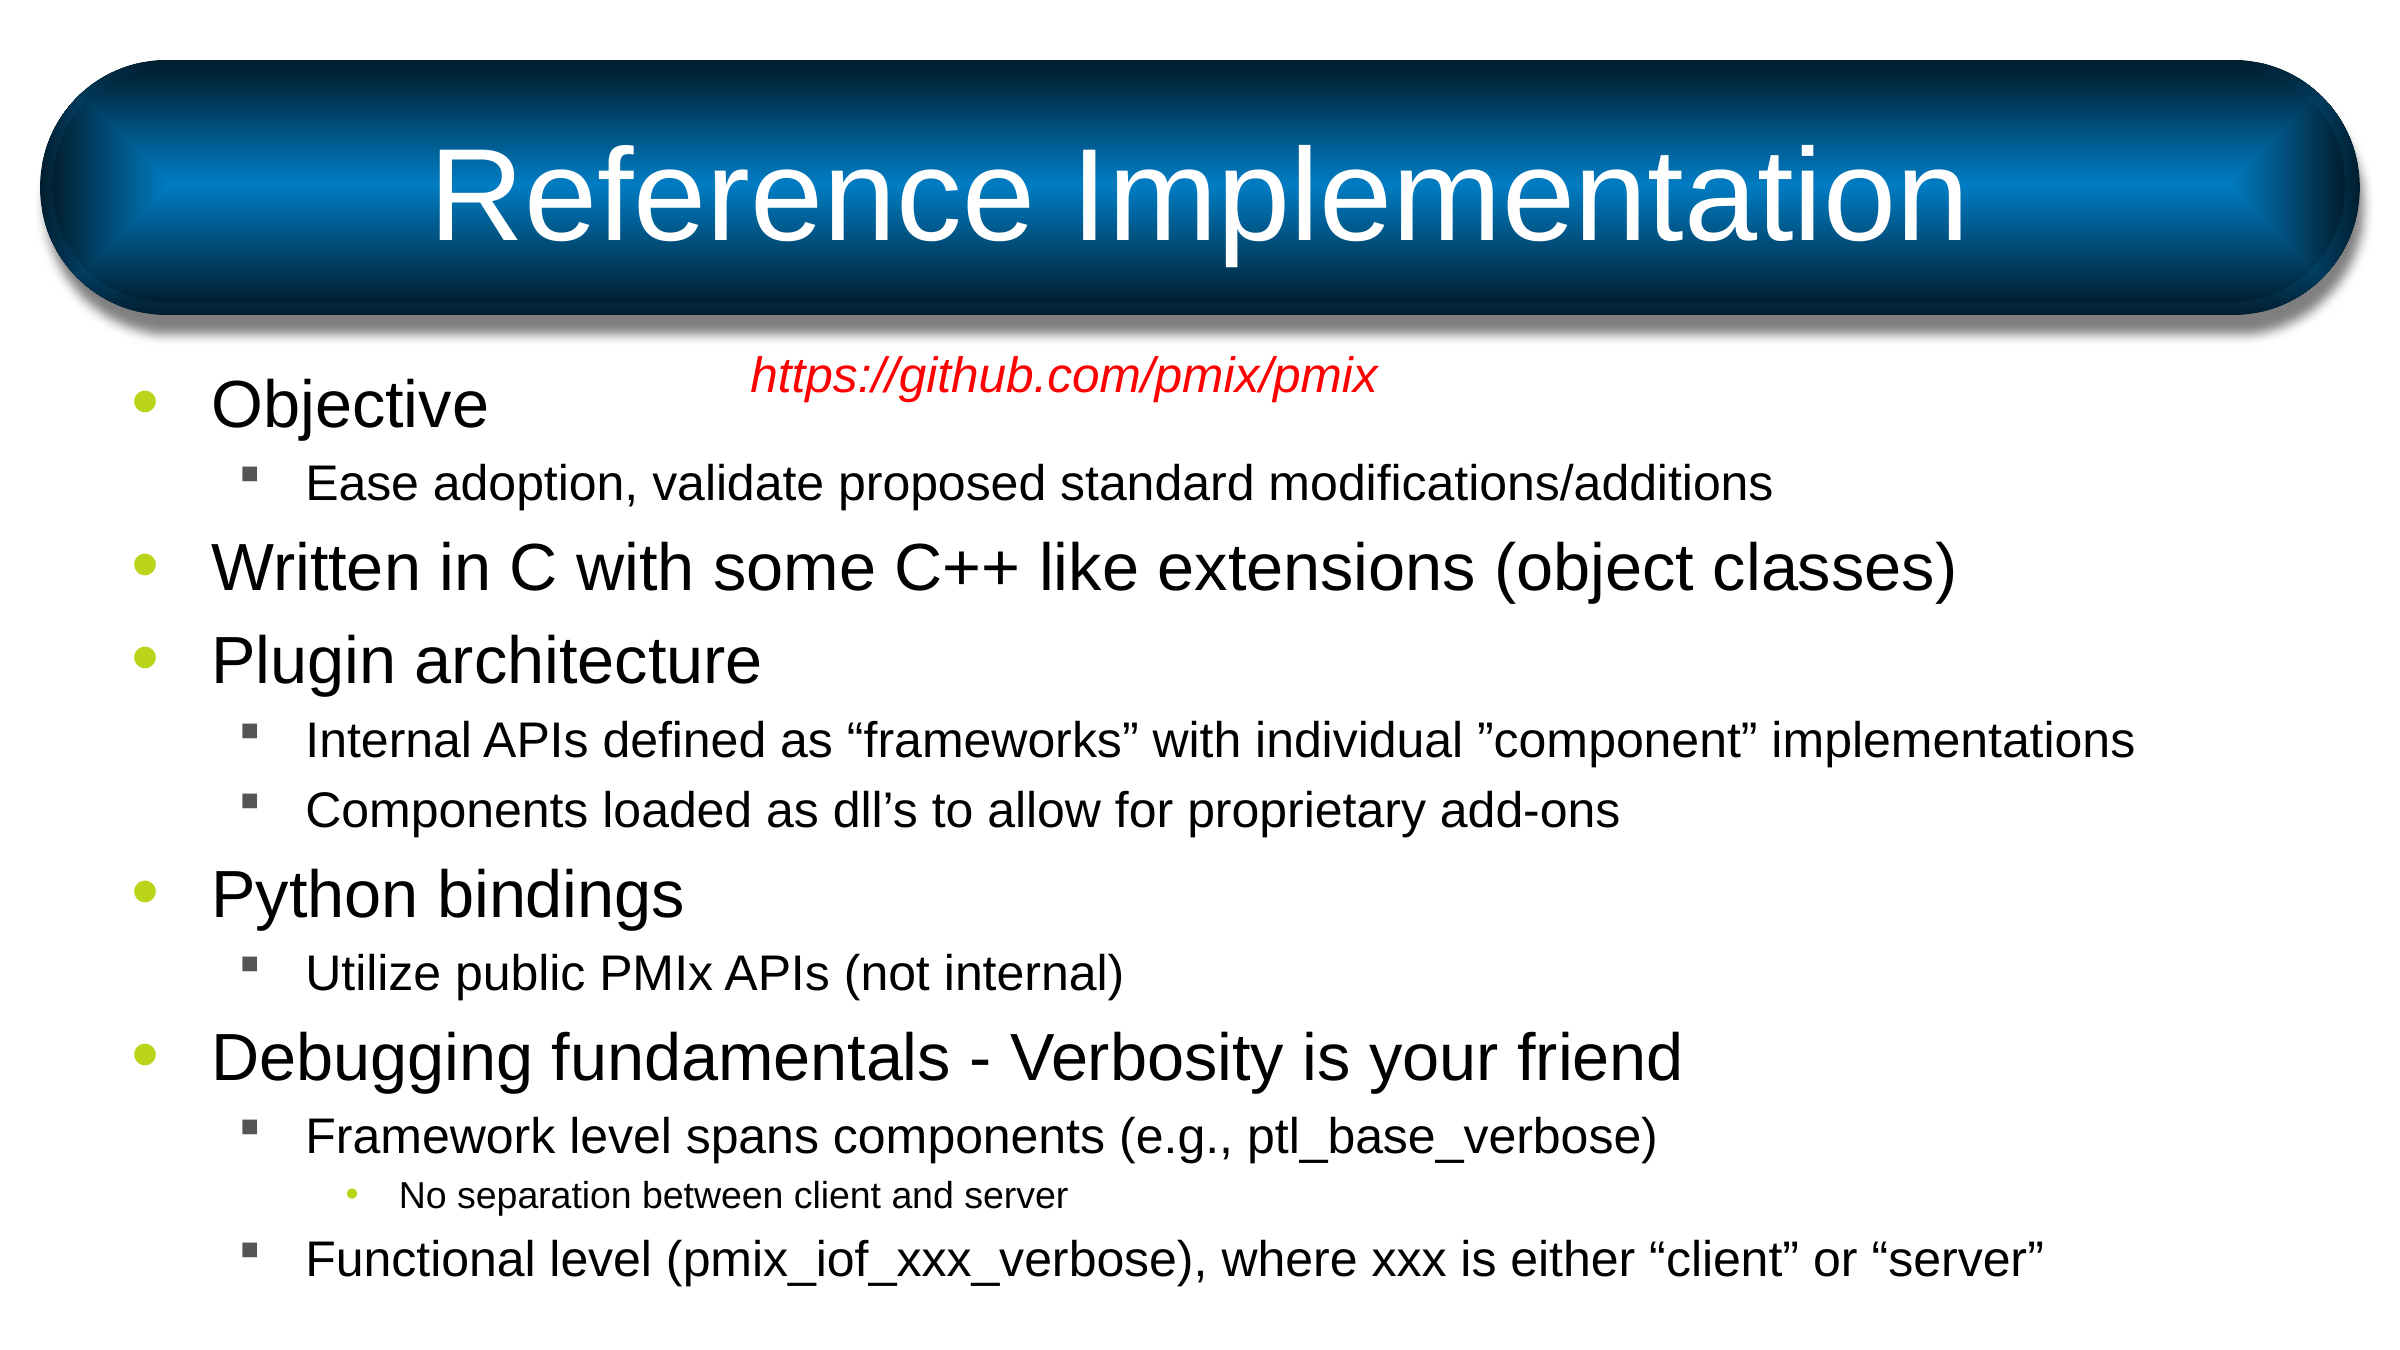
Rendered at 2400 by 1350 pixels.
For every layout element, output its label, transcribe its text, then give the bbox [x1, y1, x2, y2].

list Objective Ease adoption, validate proposed standard modifications/additions Written in C with some C++ like extensions (object classes) Plugin architecture Internal APIs defined as “frameworks” with individual ”component” implementations Components loaded as dll’s to allow for proprietary add-ons Python bindings Utilize public PMIx APIs (not internal) Debugging fundamentals - Verbosity is your friend Framework level spans components (e.g., ptl_base_verbose) No separation between client and server Functional level (pmix_iof_xxx_verbose), where xxx is either “client” or “server” [109, 350, 2291, 1310]
text_box https://github.com/pmix/pmix [735, 336, 1393, 411]
title Reference Implementation [179, 75, 2221, 300]
